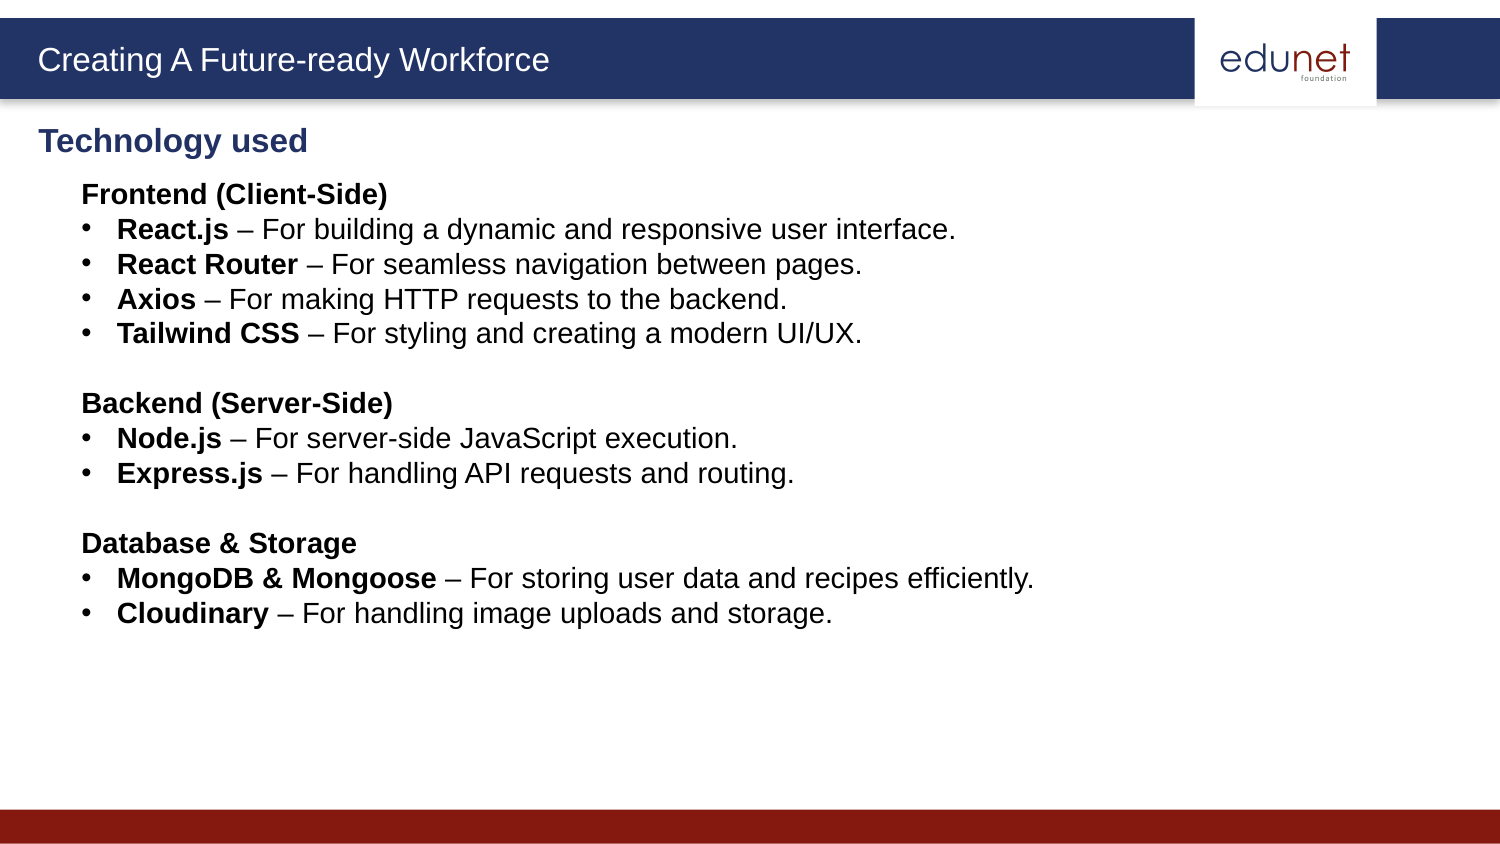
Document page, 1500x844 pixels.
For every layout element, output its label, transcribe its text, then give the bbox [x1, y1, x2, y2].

text_box Technology used [23, 112, 750, 167]
text_box Frontend (Client-Side) React.js – For building a dynamic and responsive user interface. React Router – For seamless navigation between pages. Axios – For making HTTP requests to the backend. Tailwind CSS – For styling and creating a modern UI/UX. Backend (Server-Side) Node.js – For server-side JavaScript execution. Express.js – For handling API requests and routing. Database & Storage MongoDB & Mongoose – For storing user data and recipes efficiently. Cloudinary – For handling image uploads and storage. [66, 167, 1212, 637]
picture [1215, 38, 1356, 86]
